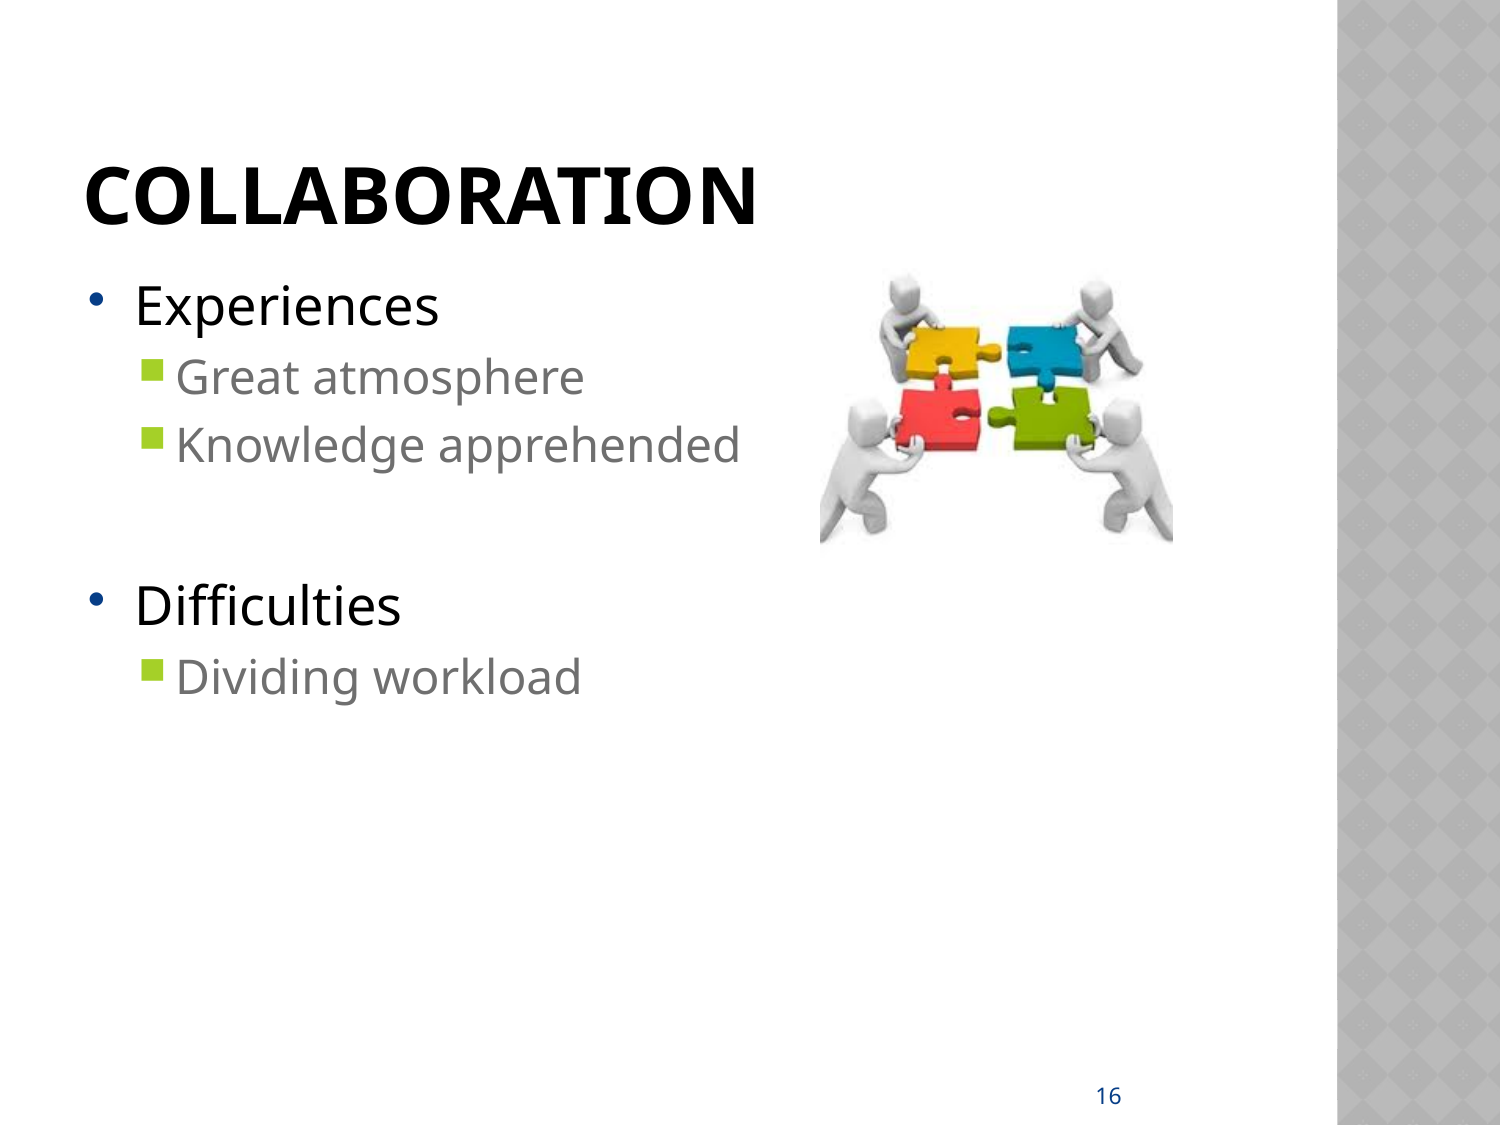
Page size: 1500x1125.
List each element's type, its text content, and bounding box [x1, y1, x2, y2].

list Experiences Great atmosphere Knowledge apprehended Difficulties Dividing workload [75, 264, 1263, 1059]
picture [820, 231, 1173, 584]
title collaboration [75, 52, 1263, 240]
slide_number 16 [1025, 1075, 1122, 1113]
